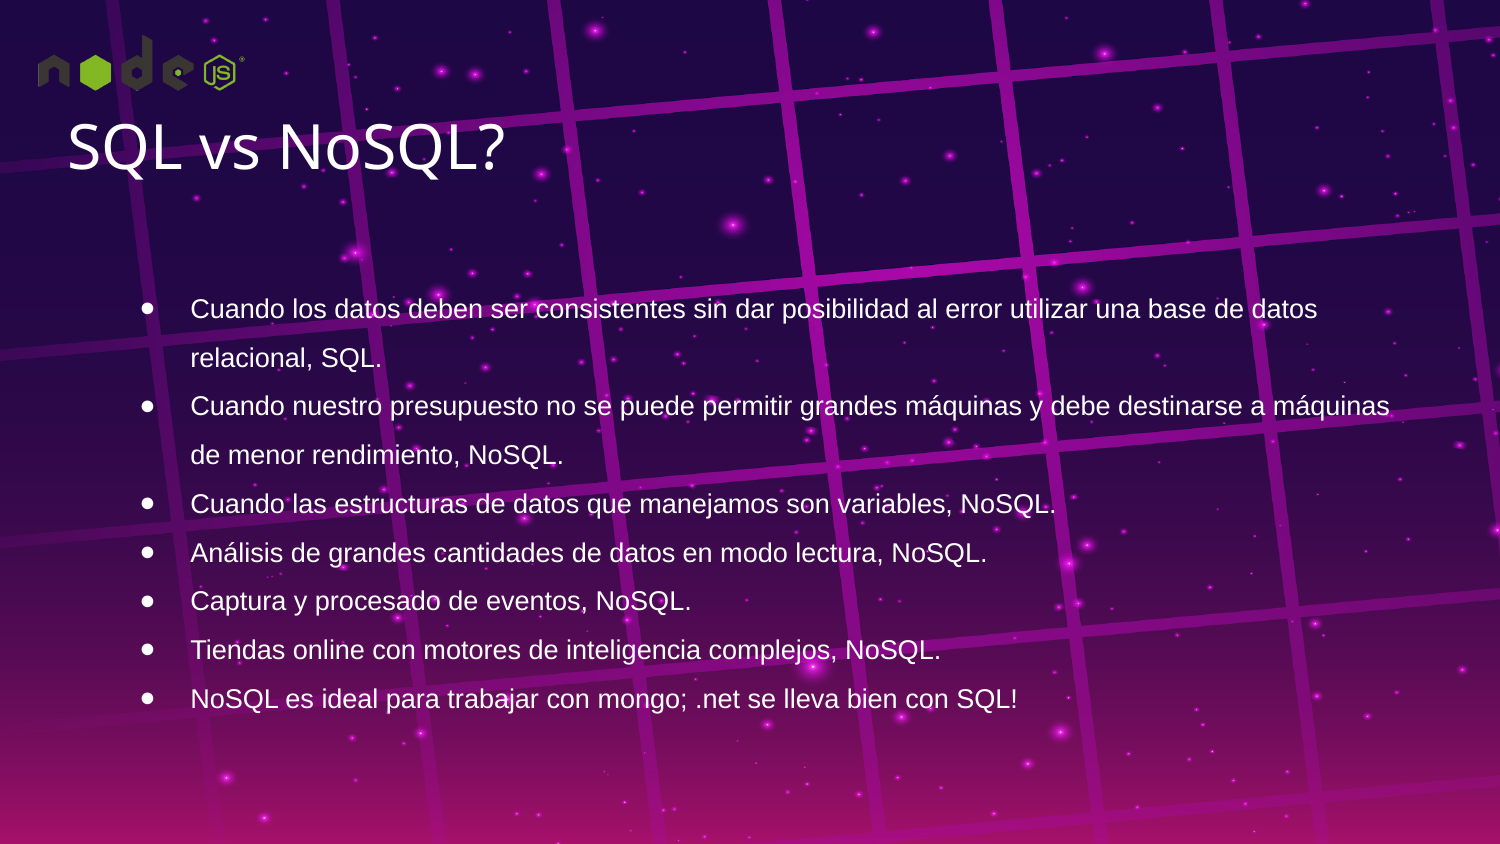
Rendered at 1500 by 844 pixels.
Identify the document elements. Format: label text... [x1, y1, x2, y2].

picture [0, 0, 1500, 844]
list SQL vs NoSQL? Cuando los datos deben ser consistentes sin dar posibilidad al error utilizar una base de datos relacional, SQL. Cuando nuestro presupuesto no se puede permitir grandes máquinas y debe destinarse a máquinas de menor rendimiento, NoSQL. Cuando las estructuras de datos que manejamos son variables, NoSQL. Análisis de grandes cantidades de datos en modo lectura, NoSQL. Captura y procesado de eventos, NoSQL. Tiendas online con motores de inteligencia complejos, NoSQL. NoSQL es ideal para trabajar con mongo; .net se lleva bien con SQL! [52, 27, 1429, 793]
